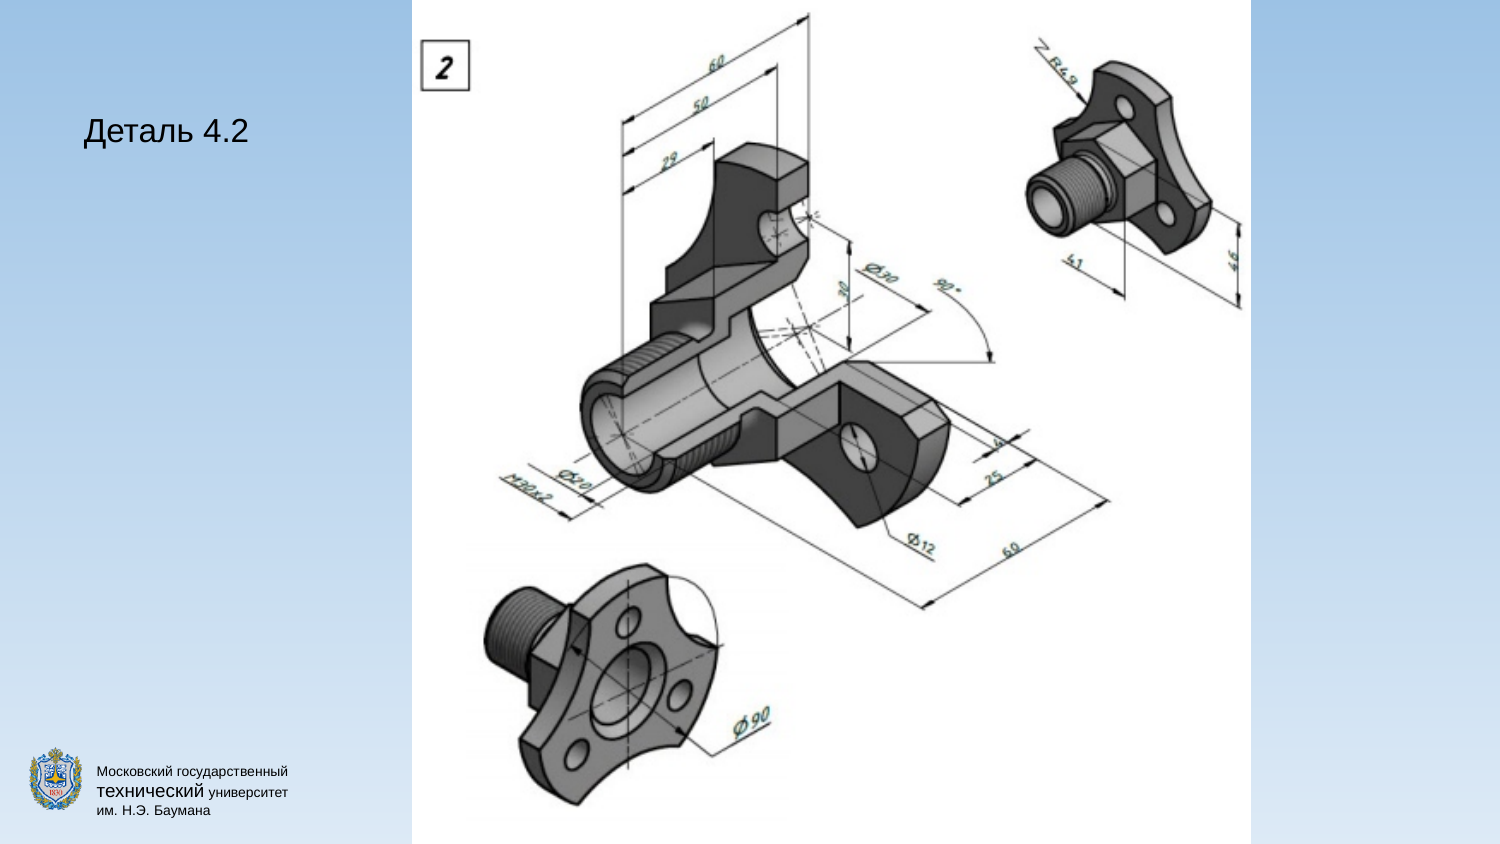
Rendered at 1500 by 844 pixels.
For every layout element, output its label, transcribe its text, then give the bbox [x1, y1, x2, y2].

picture [29, 747, 82, 810]
picture [411, 0, 1251, 844]
text_box Деталь 4.2 [69, 102, 265, 157]
